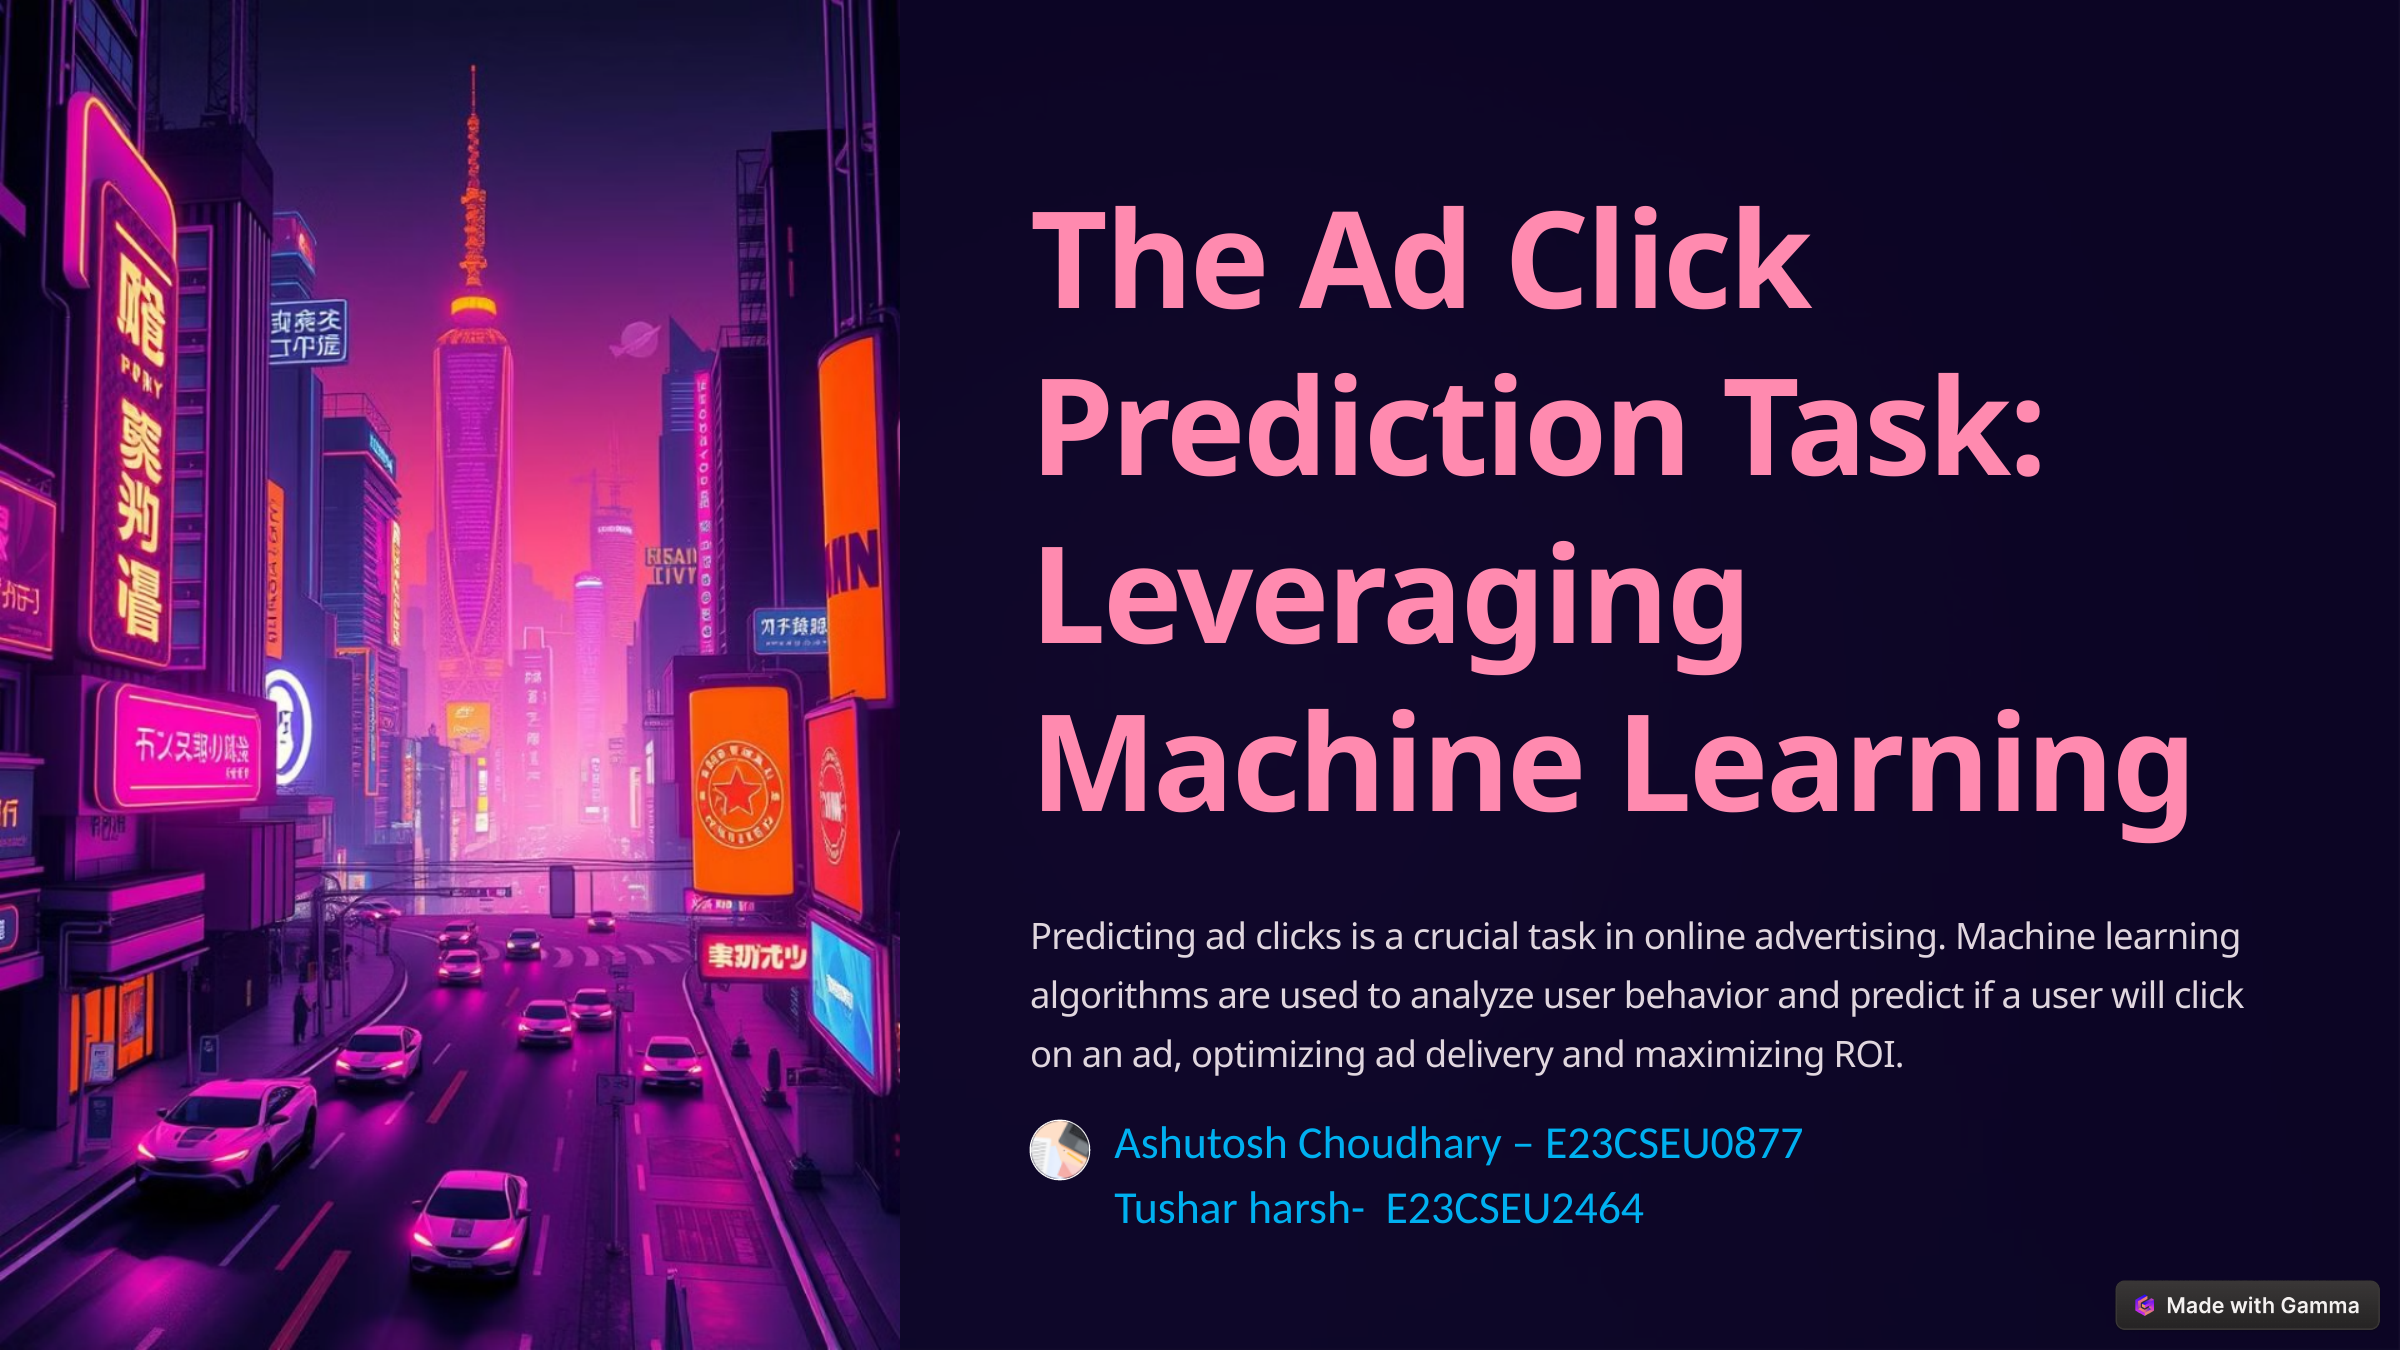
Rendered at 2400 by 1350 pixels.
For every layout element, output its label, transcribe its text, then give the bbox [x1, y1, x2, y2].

text_box Ashutosh Choudhary – E23CSEU0877 Tushar harsh- E23CSEU2464 [1114, 1103, 2019, 1311]
text_box The Ad Click Prediction Task: Leveraging Machine Learning [1030, 167, 2270, 842]
picture [1031, 1121, 1089, 1179]
text_box Predicting ad clicks is a crucial task in online advertising. Machine learning algorithms are used to analyze user behavior and predict if a user will click on an ad, optimizing ad delivery and maximizing ROI. [1030, 896, 2270, 1076]
picture [2106, 1271, 2389, 1339]
picture [0, 0, 900, 1350]
